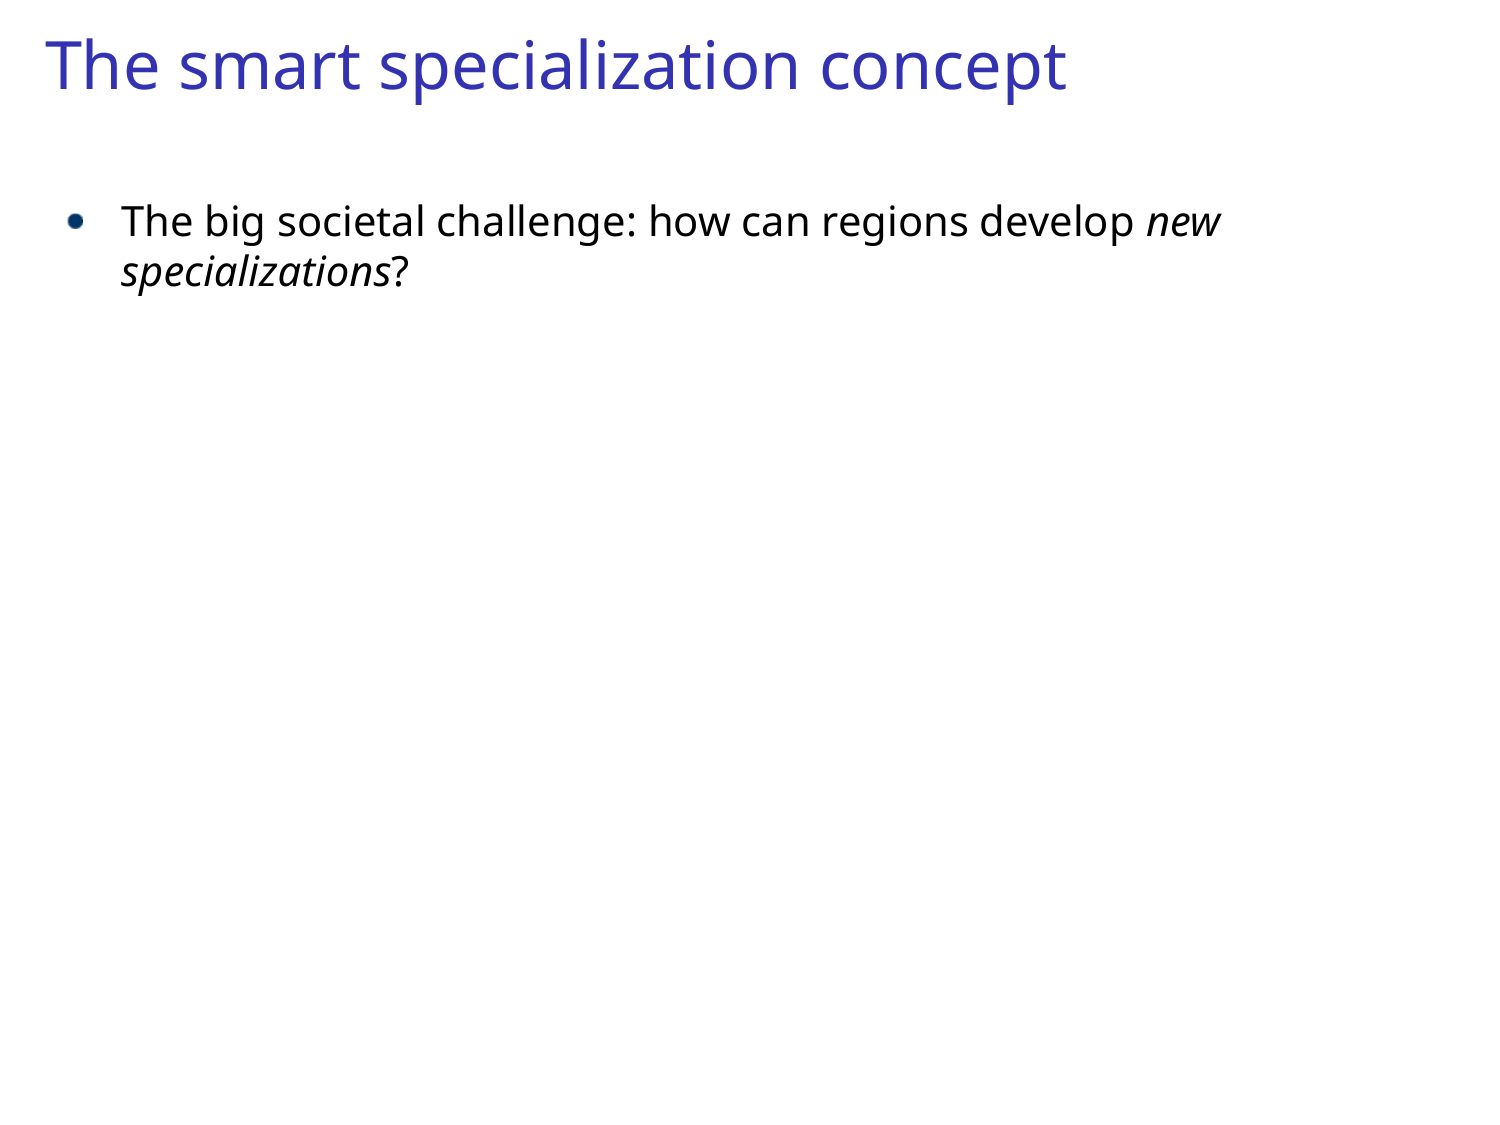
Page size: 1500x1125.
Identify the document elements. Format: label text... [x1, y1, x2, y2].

list The big societal challenge: how can regions develop new specializations? [49, 187, 1451, 1013]
picture [65, 211, 83, 229]
title The smart specialization concept [0, 0, 1463, 126]
